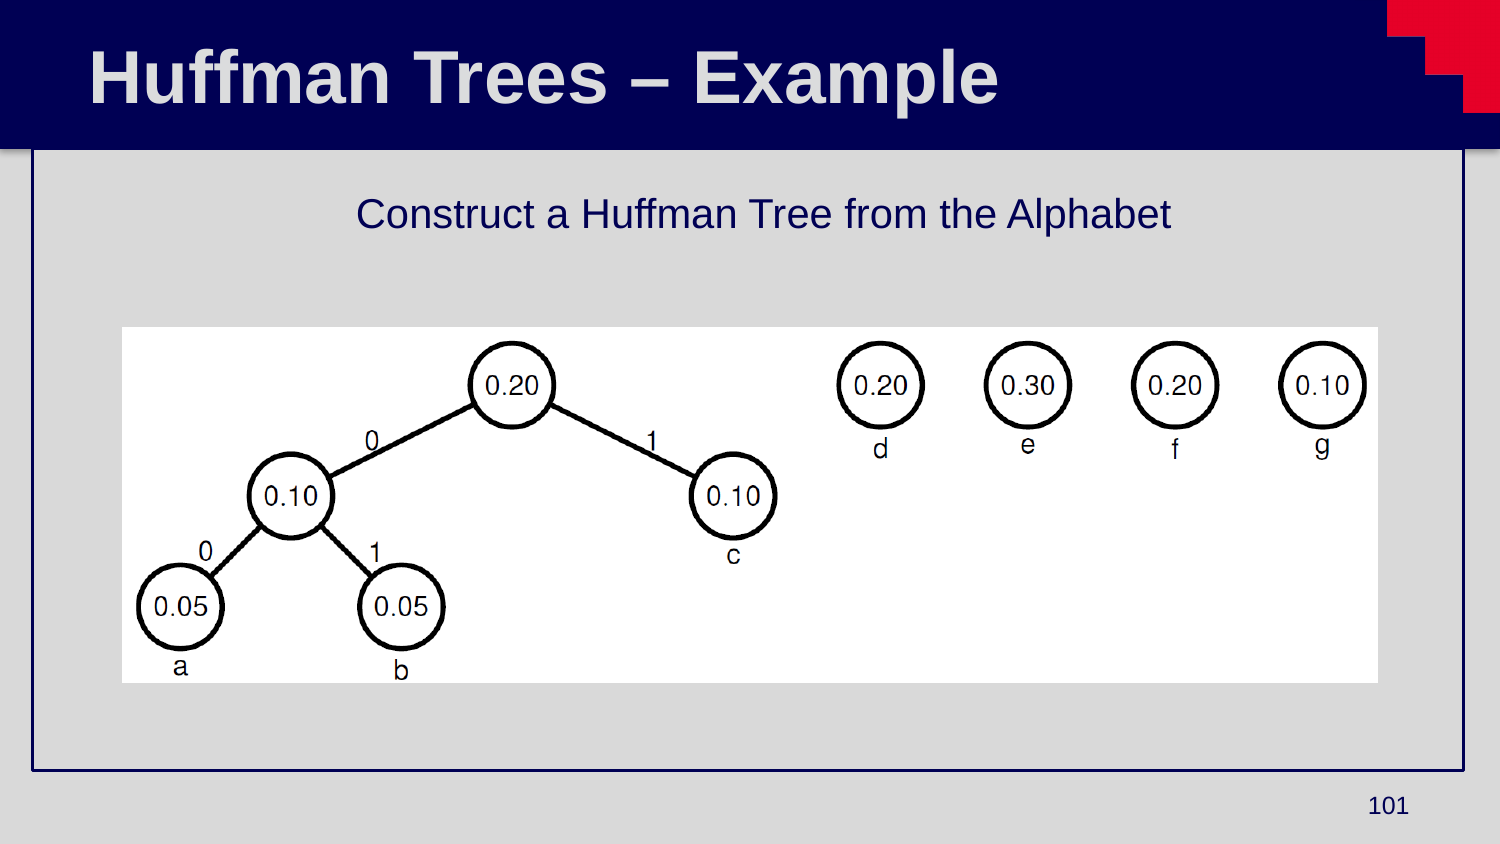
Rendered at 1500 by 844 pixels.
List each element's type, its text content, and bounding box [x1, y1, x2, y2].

title Huffman Trees – Example [0, 0, 1356, 150]
picture [122, 327, 1378, 684]
list [31, 146, 1465, 772]
slide_number 101 [1074, 782, 1425, 827]
picture [1387, 0, 1500, 113]
